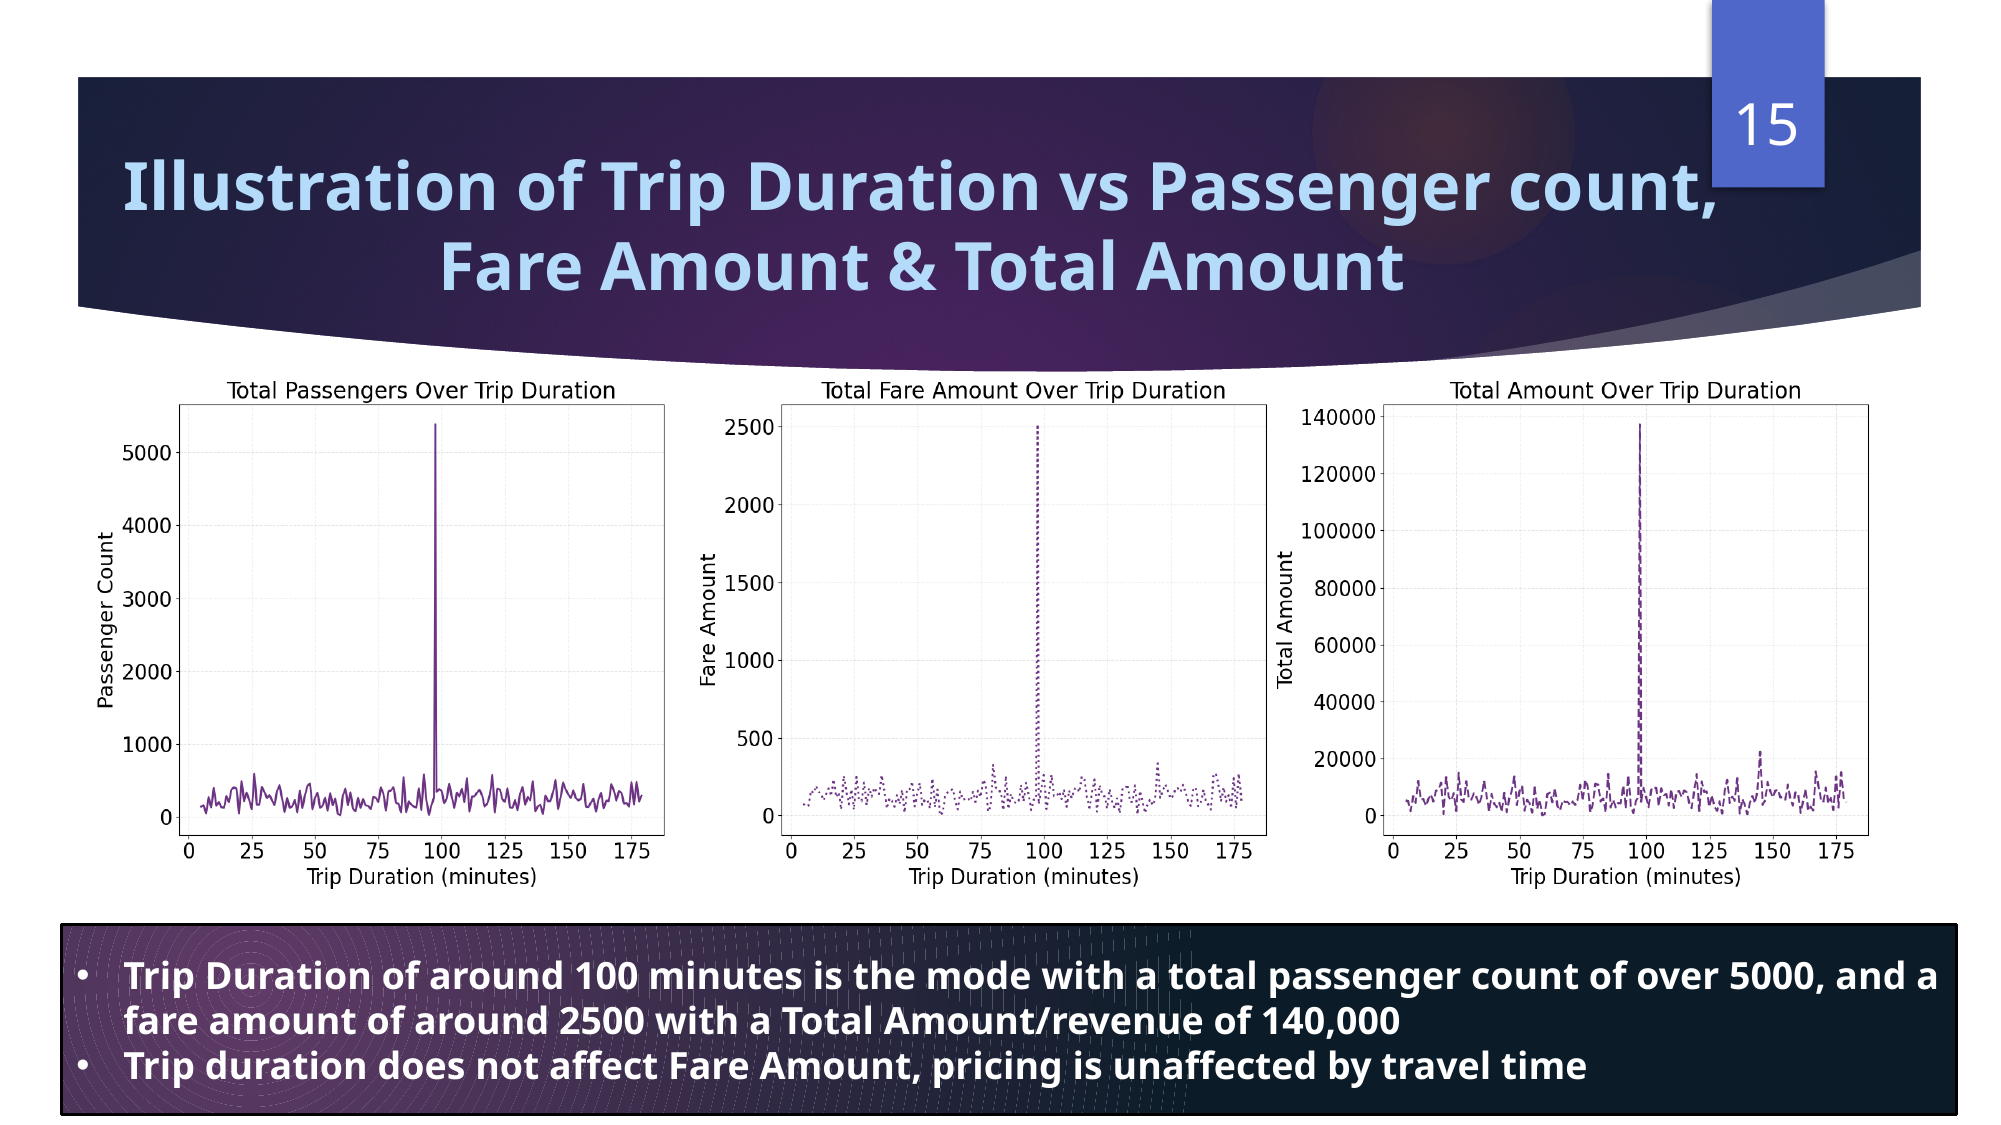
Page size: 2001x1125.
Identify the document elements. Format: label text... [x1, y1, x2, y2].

text_box Trip Duration of around 100 minutes is the mode with a total passenger count of over 5000, and a fare amount of around 2500 with a Total Amount/revenue of 140,000 Trip duration does not affect Fare Amount, pricing is unaffected by travel time [60, 923, 1958, 1116]
slide_number 15 [1698, 48, 1836, 175]
text_box Illustration of Trip Duration vs Passenger count, Fare Amount & Total Amount [90, 128, 1754, 320]
picture [90, 372, 1876, 896]
